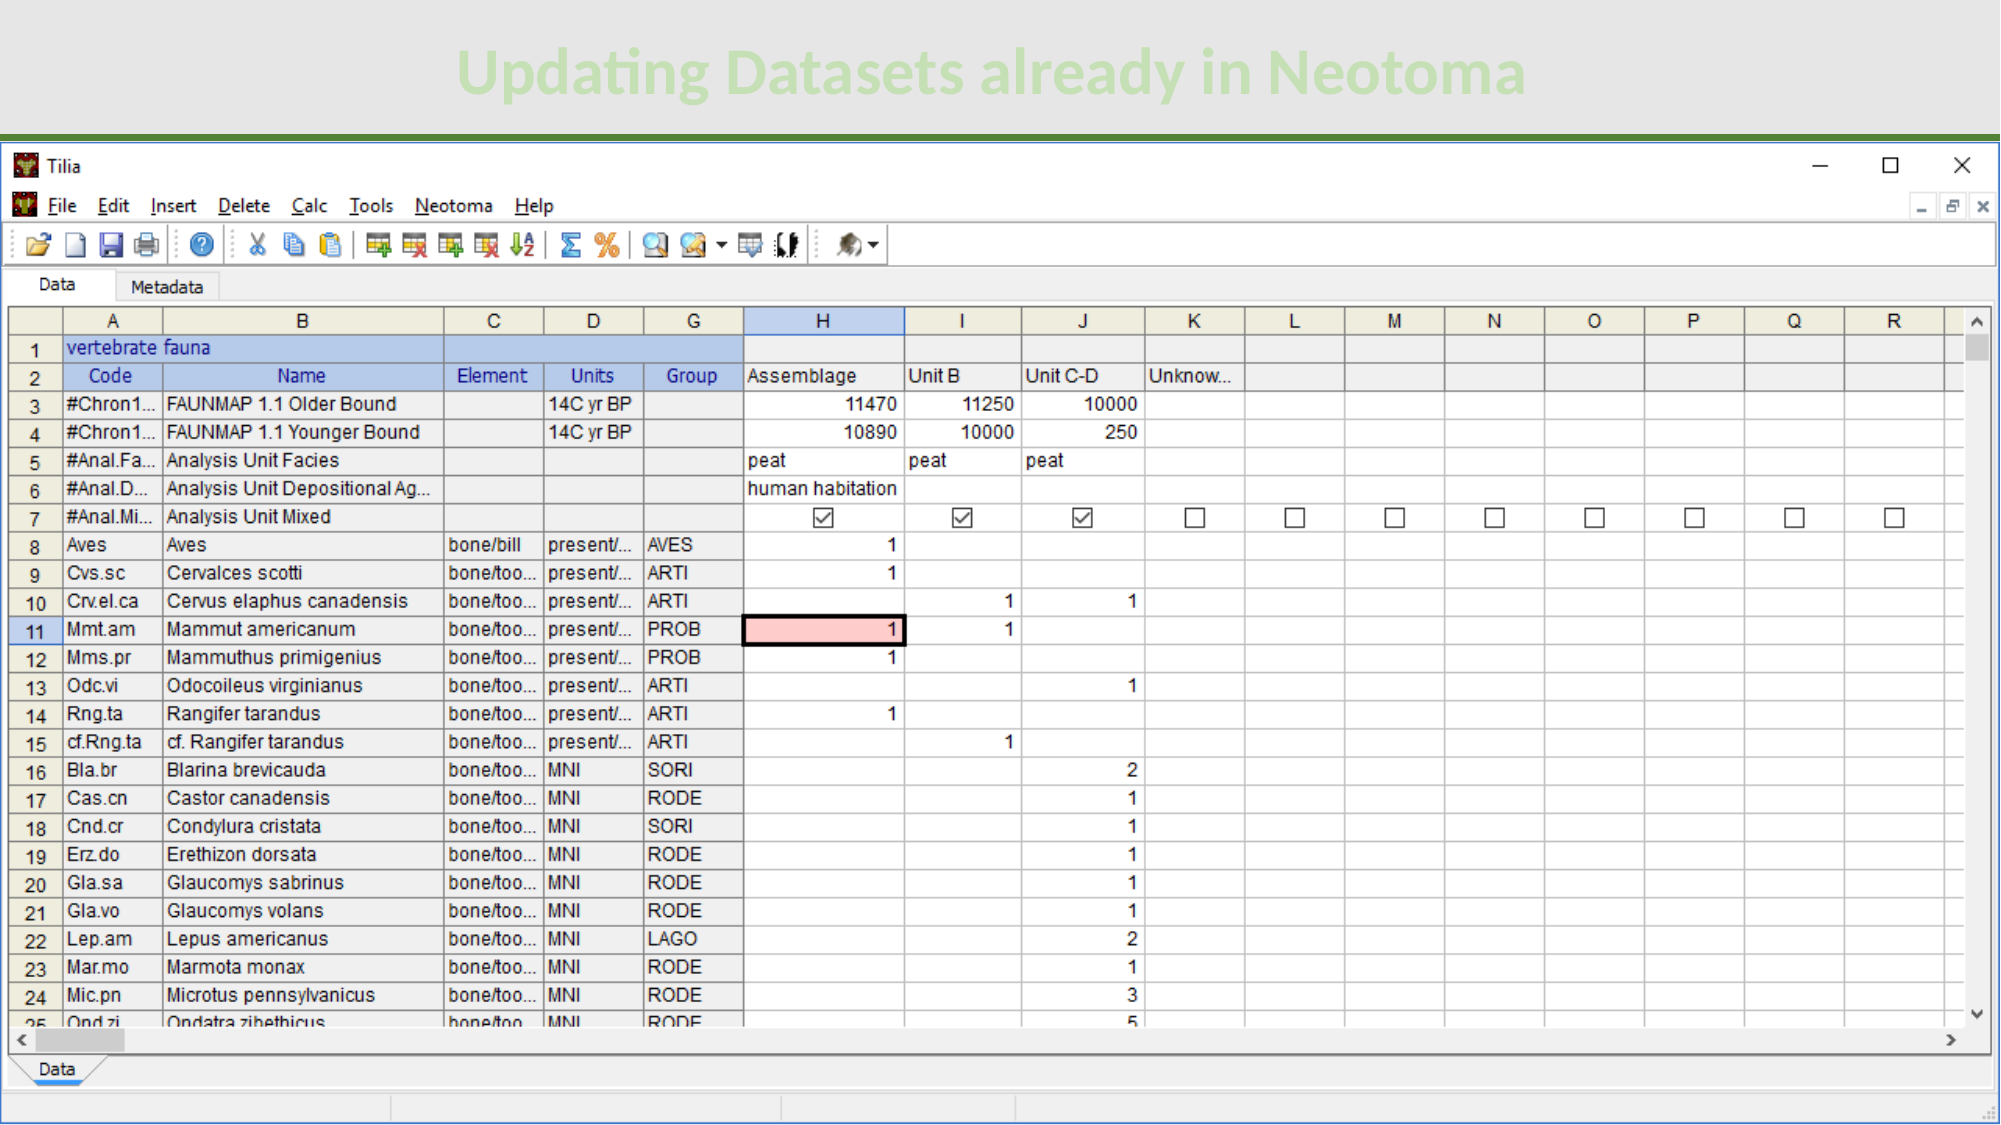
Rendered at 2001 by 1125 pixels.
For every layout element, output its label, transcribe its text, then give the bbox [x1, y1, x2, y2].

text_box Updating Datasets already in Neotoma [441, 20, 1558, 115]
picture [0, 142, 2000, 1124]
